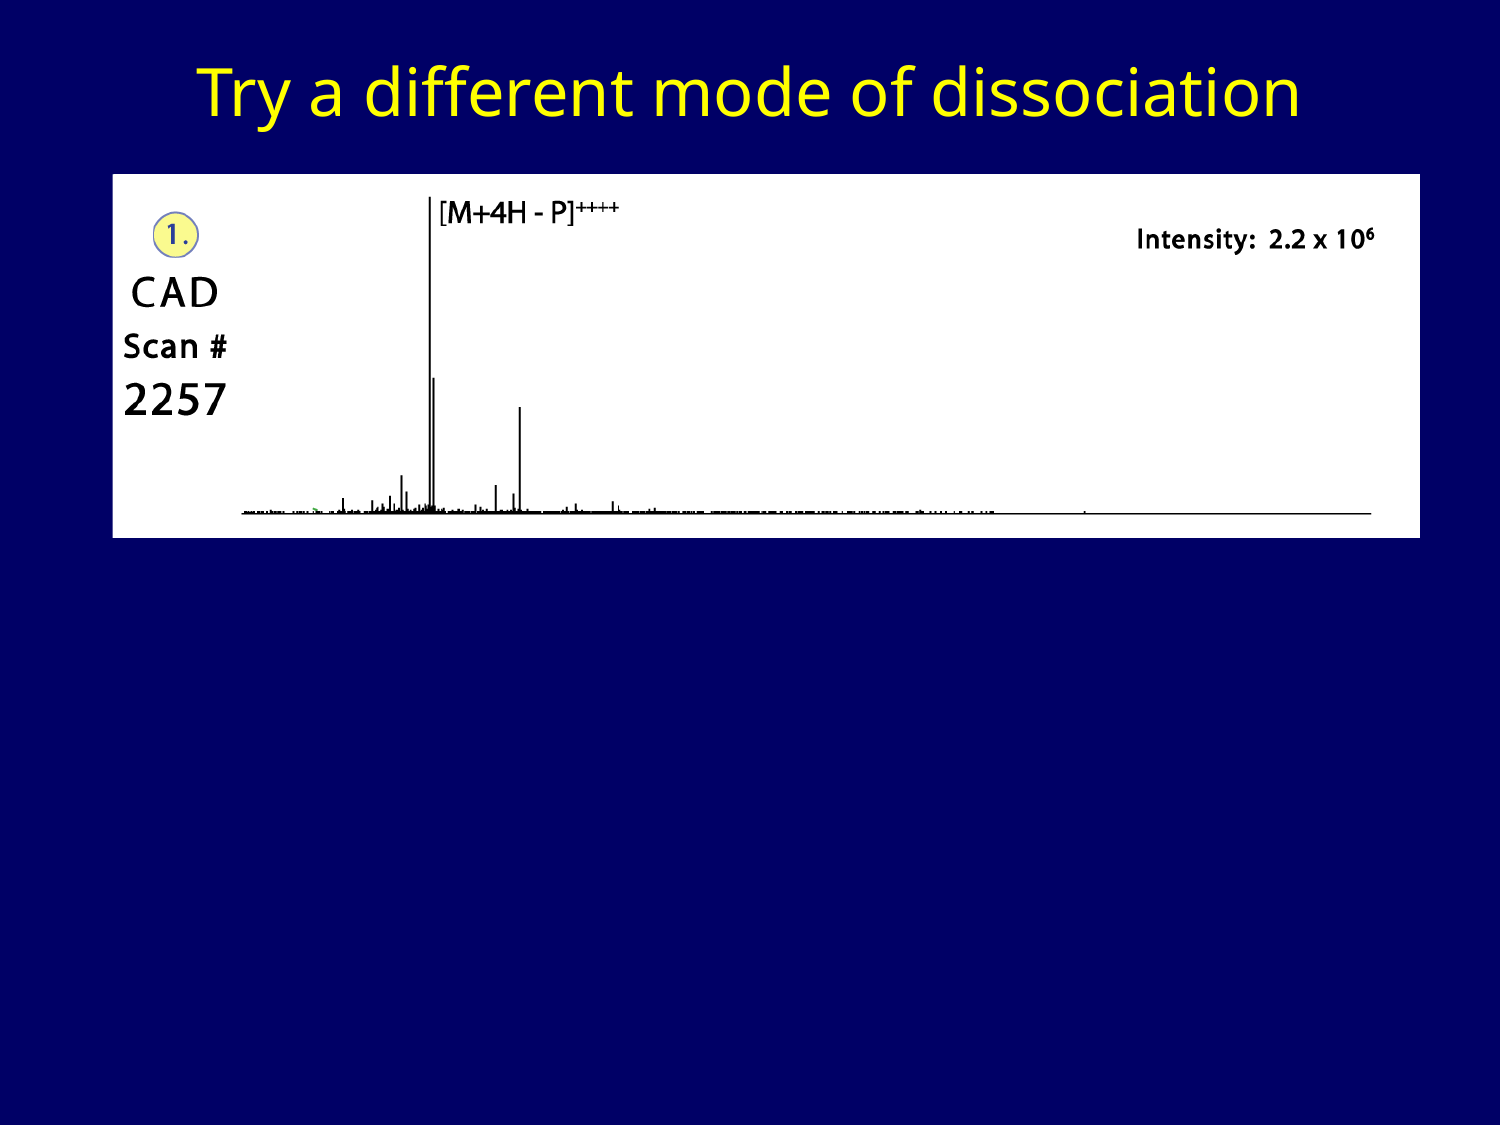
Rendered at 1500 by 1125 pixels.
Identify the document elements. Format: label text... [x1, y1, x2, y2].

picture [112, 174, 1426, 538]
title Try a different mode of dissociation [74, 12, 1426, 168]
